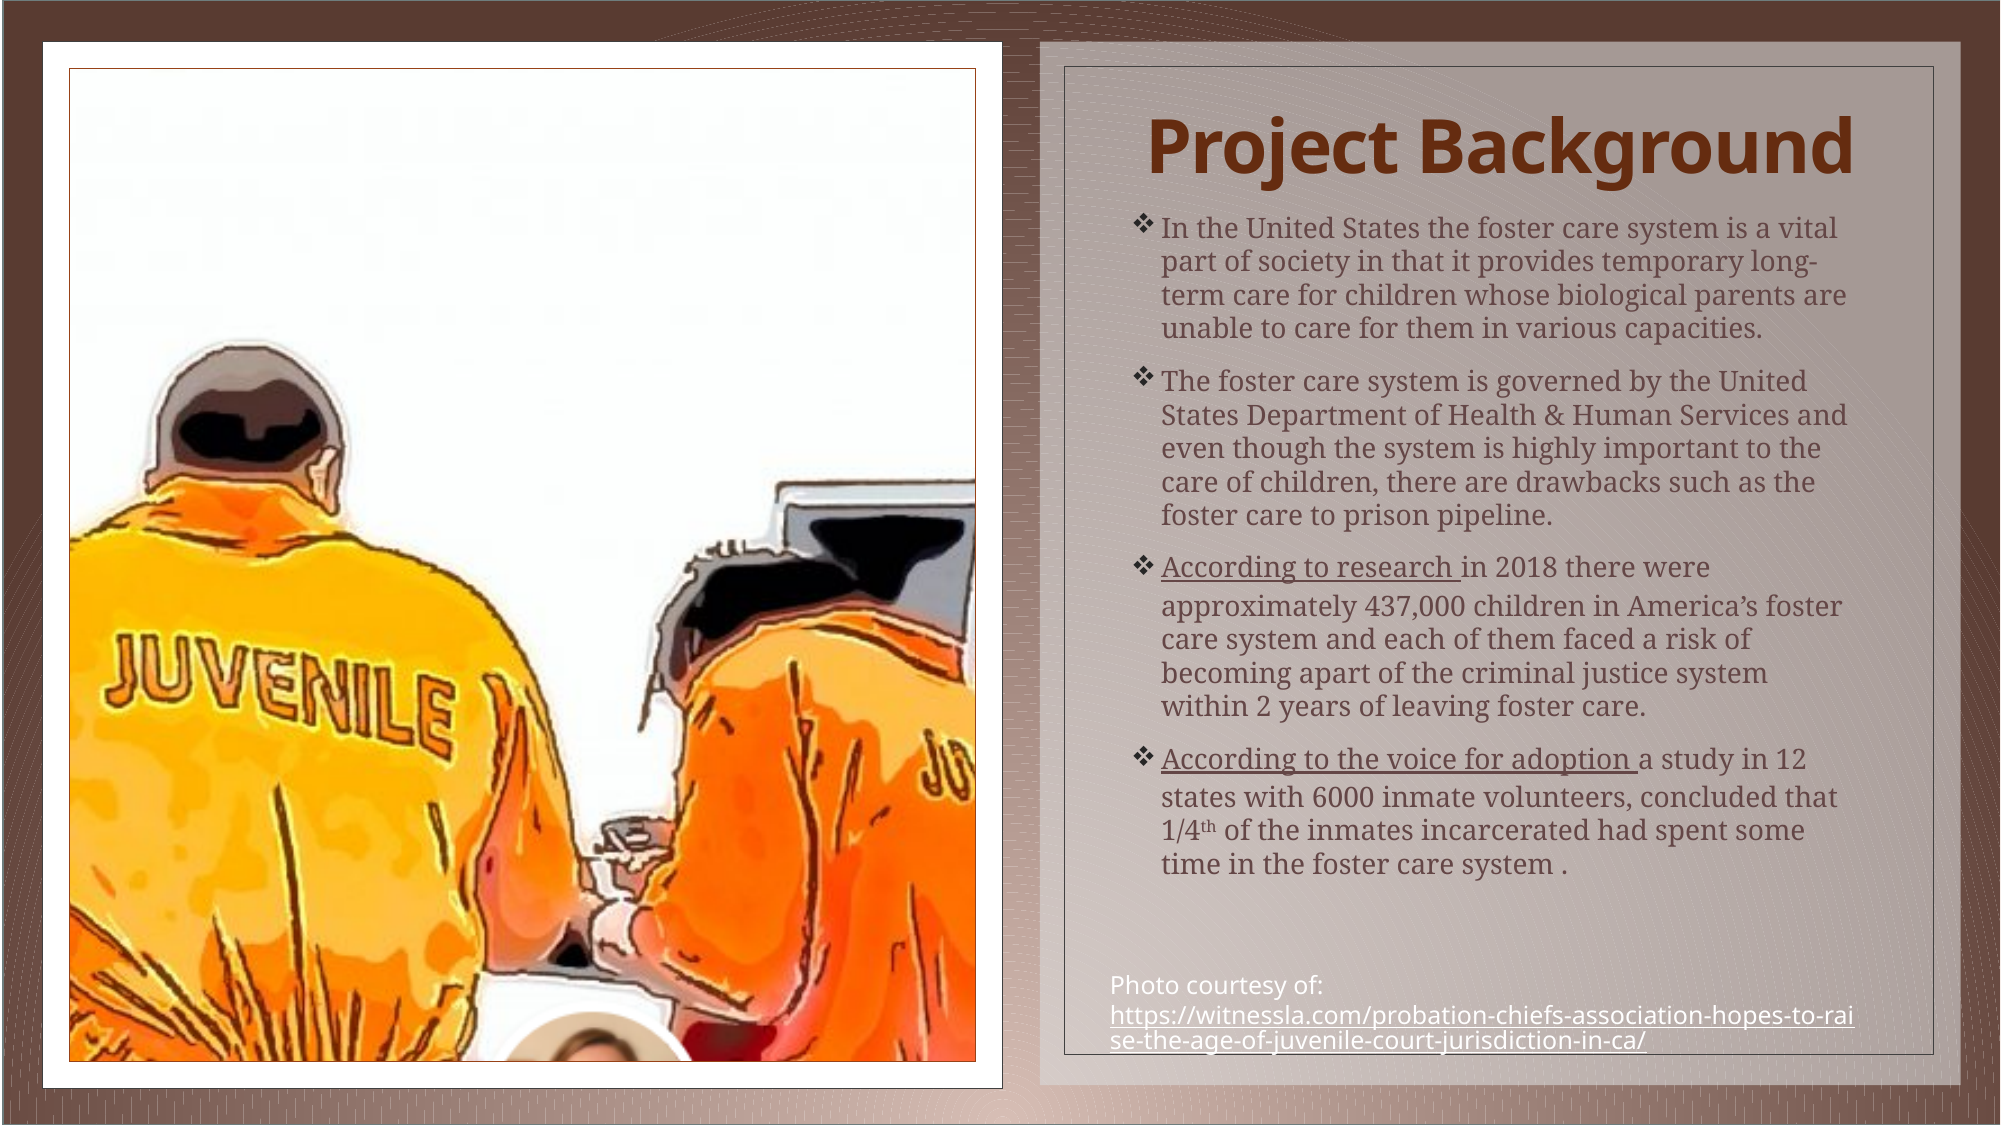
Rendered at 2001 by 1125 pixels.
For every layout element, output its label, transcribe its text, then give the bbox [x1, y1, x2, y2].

title Project Background [1129, 68, 1885, 230]
text_box [1039, 41, 1962, 1086]
text_box [1063, 66, 1935, 1056]
picture [69, 68, 976, 1062]
text_box Photo courtesy of: https://witnessla.com/probation-chiefs-association-hopes-to-raise-the-age-of-juvenile-court-jurisdiction-in-ca/ [1094, 962, 1872, 1071]
list In the United States the foster care system is a vital part of society in that it provides temporary long-term care for children whose biological parents are unable to care for them in various capacities. The foster care system is governed by the United States Department of Health & Human Services and even though the system is highly important to the care of children, there are drawbacks such as the foster care to prison pipeline. According to research in 2018 there were approximately 437,000 children in America’s foster care system and each of them faced a risk of becoming apart of the criminal justice system within 2 years of leaving foster care. According to the voice for adoption a study in 12 states with 6000 inmate volunteers, concluded that 1/4th of the inmates incarcerated had spent some time in the foster care system . [1116, 202, 1872, 962]
text_box [42, 41, 1003, 1089]
text_box [2, 0, 2000, 1125]
